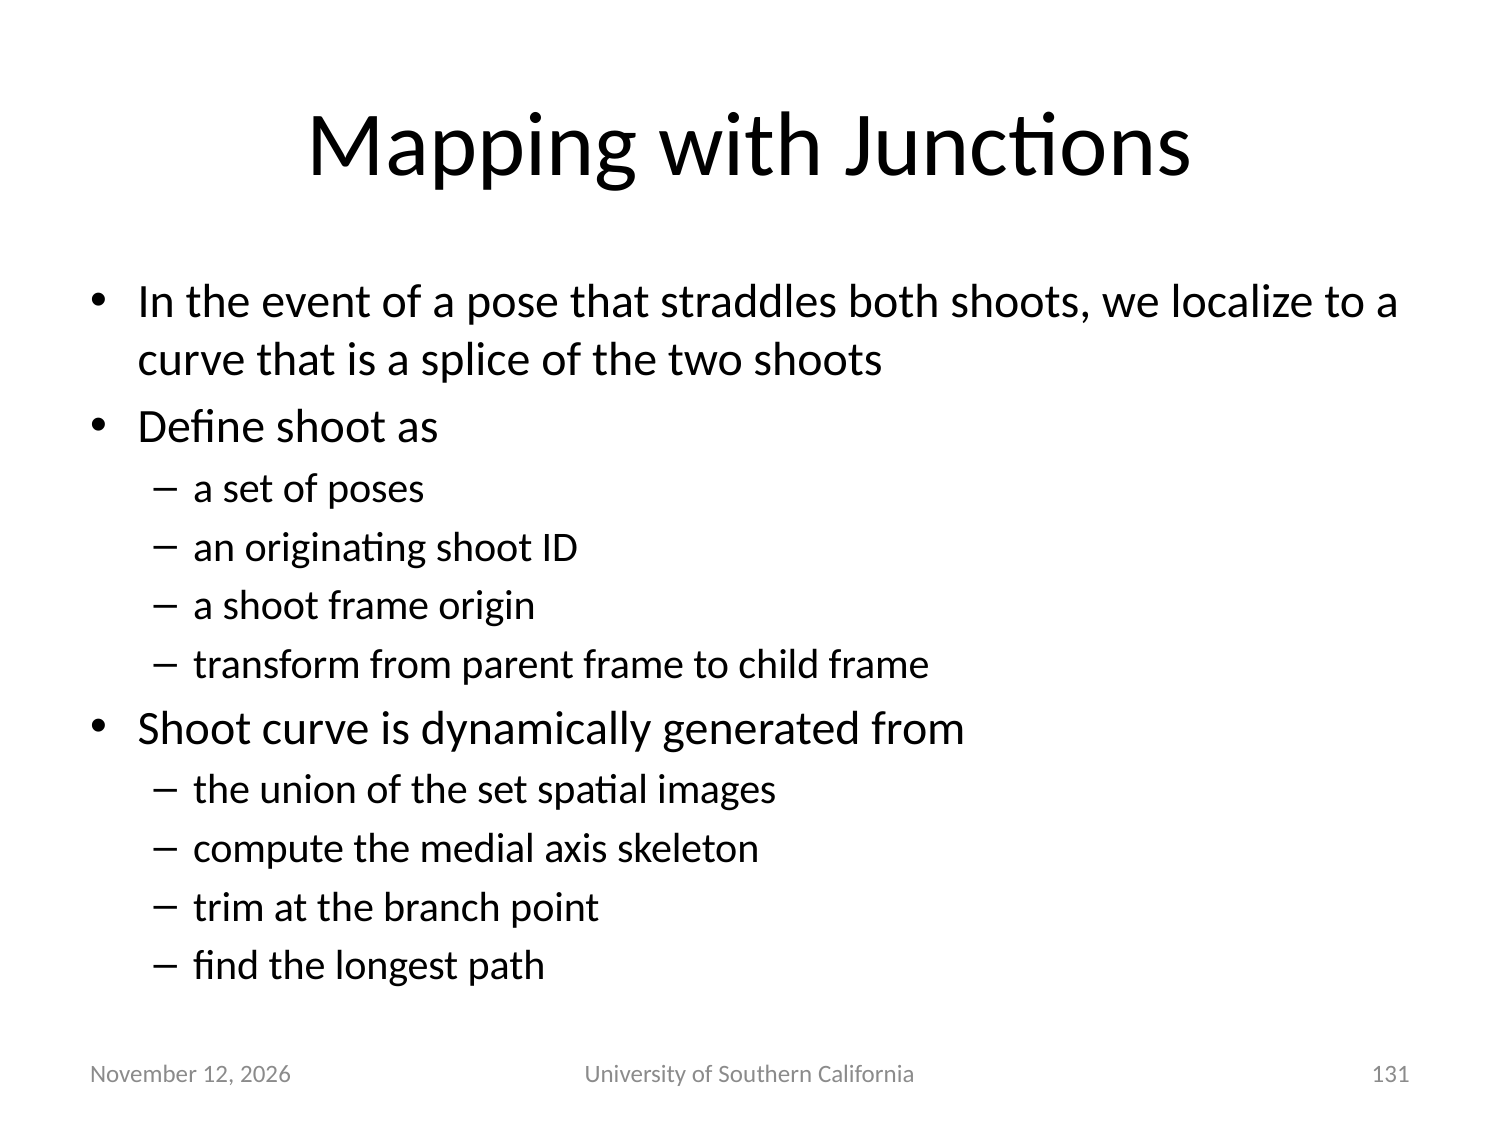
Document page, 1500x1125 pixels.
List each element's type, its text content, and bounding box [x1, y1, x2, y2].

slide_number 131 [1074, 1042, 1425, 1103]
title Mapping with Junctions [75, 45, 1425, 233]
list In the event of a pose that straddles both shoots, we localize to a curve that is a splice of the two shoots Define shoot as a set of poses an originating shoot ID a shoot frame origin transform from parent frame to child frame Shoot curve is dynamically generated from the union of the set spatial images compute the medial axis skeleton trim at the branch point find the longest path [75, 262, 1425, 1005]
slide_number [75, 1042, 425, 1103]
footer University of Southern California [512, 1042, 988, 1103]
